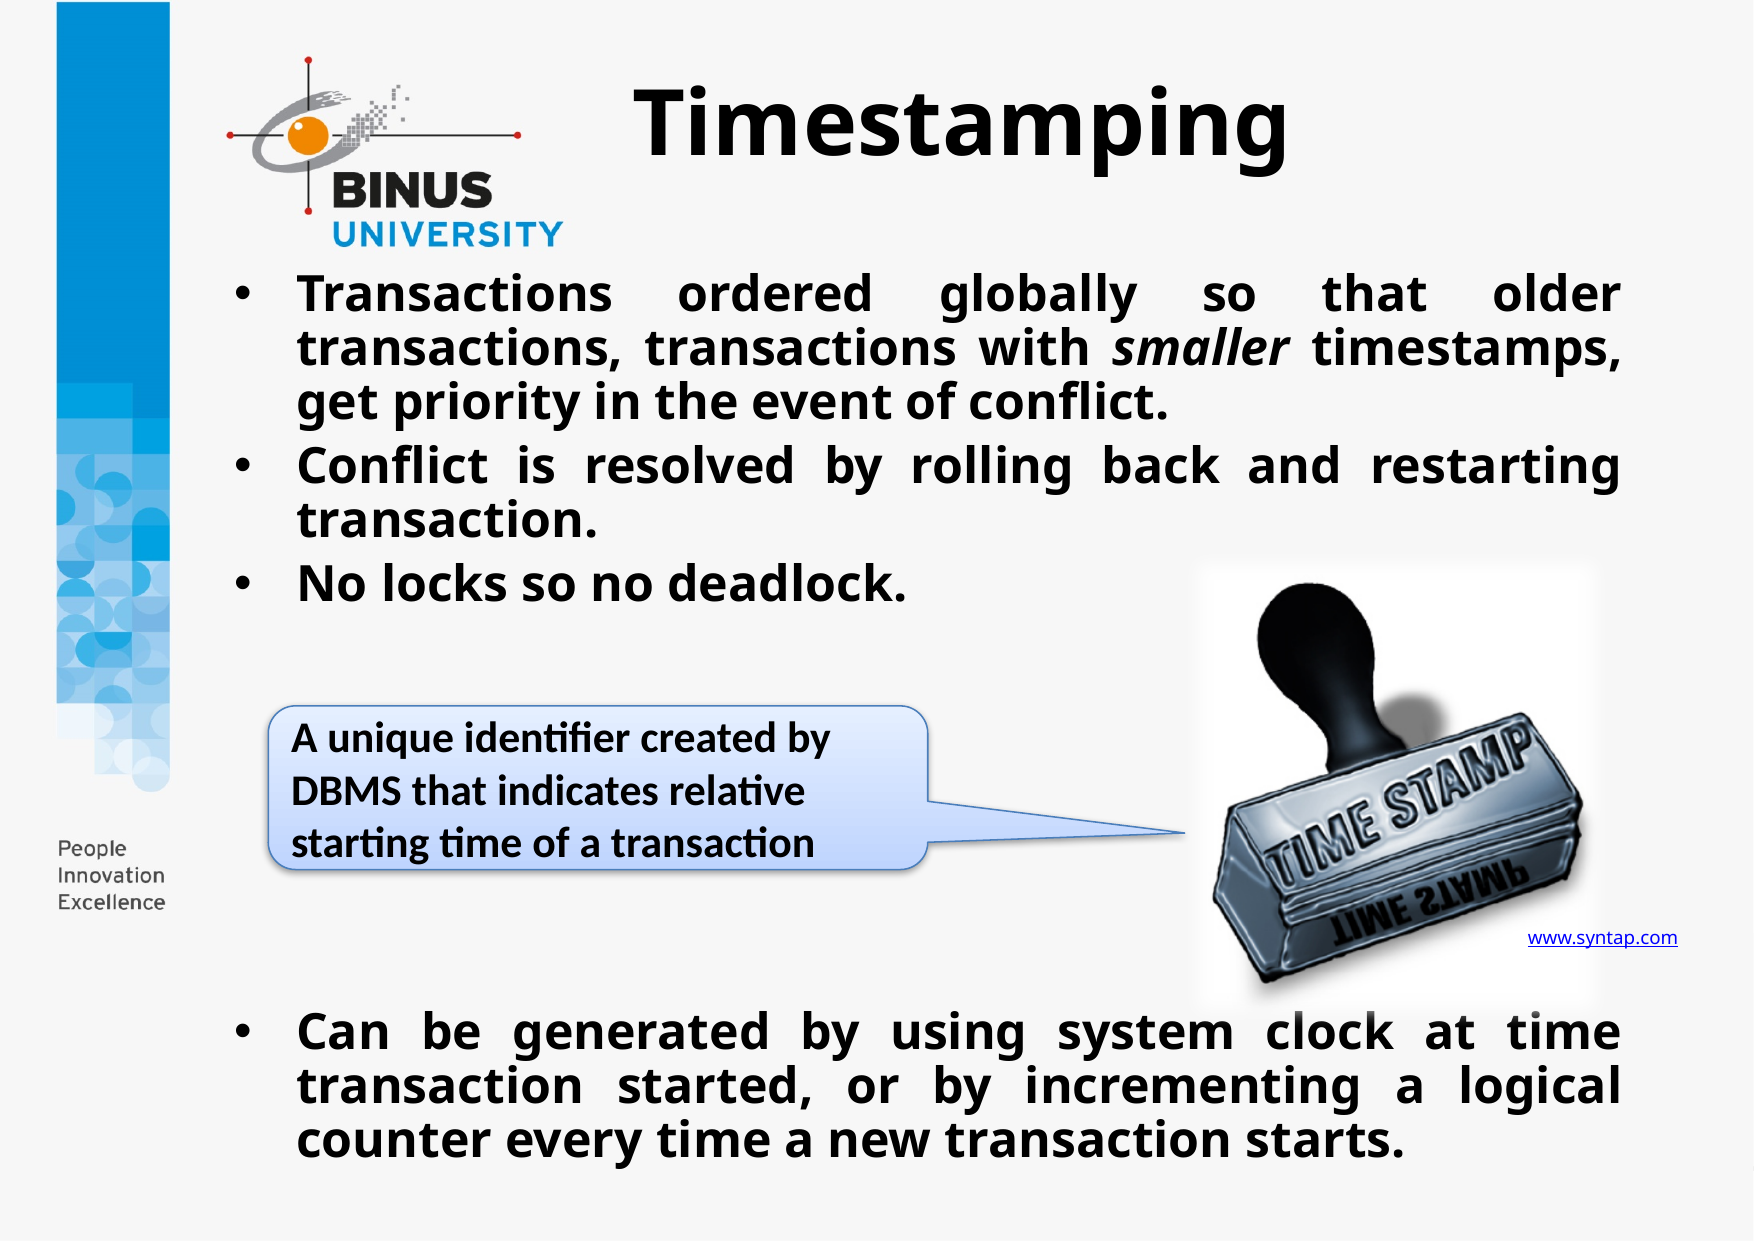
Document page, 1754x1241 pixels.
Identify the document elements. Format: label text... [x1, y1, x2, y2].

picture [0, 0, 1754, 1028]
title Timestamping [616, 68, 1754, 169]
text_box A unique identifier created by DBMS that indicates relative starting time of a transaction [267, 705, 1174, 871]
list Transactions ordered globally so that older transactions, transactions with smaller timestamps, get priority in the event of conflict. Conflict is resolved by rolling back and restarting transaction. No locks so no deadlock. Can be generated by using system clock at time transaction started, or by incrementing a logical counter every time a new transaction starts. [218, 260, 1639, 784]
text_box www.syntap.com [1618, 918, 1693, 959]
